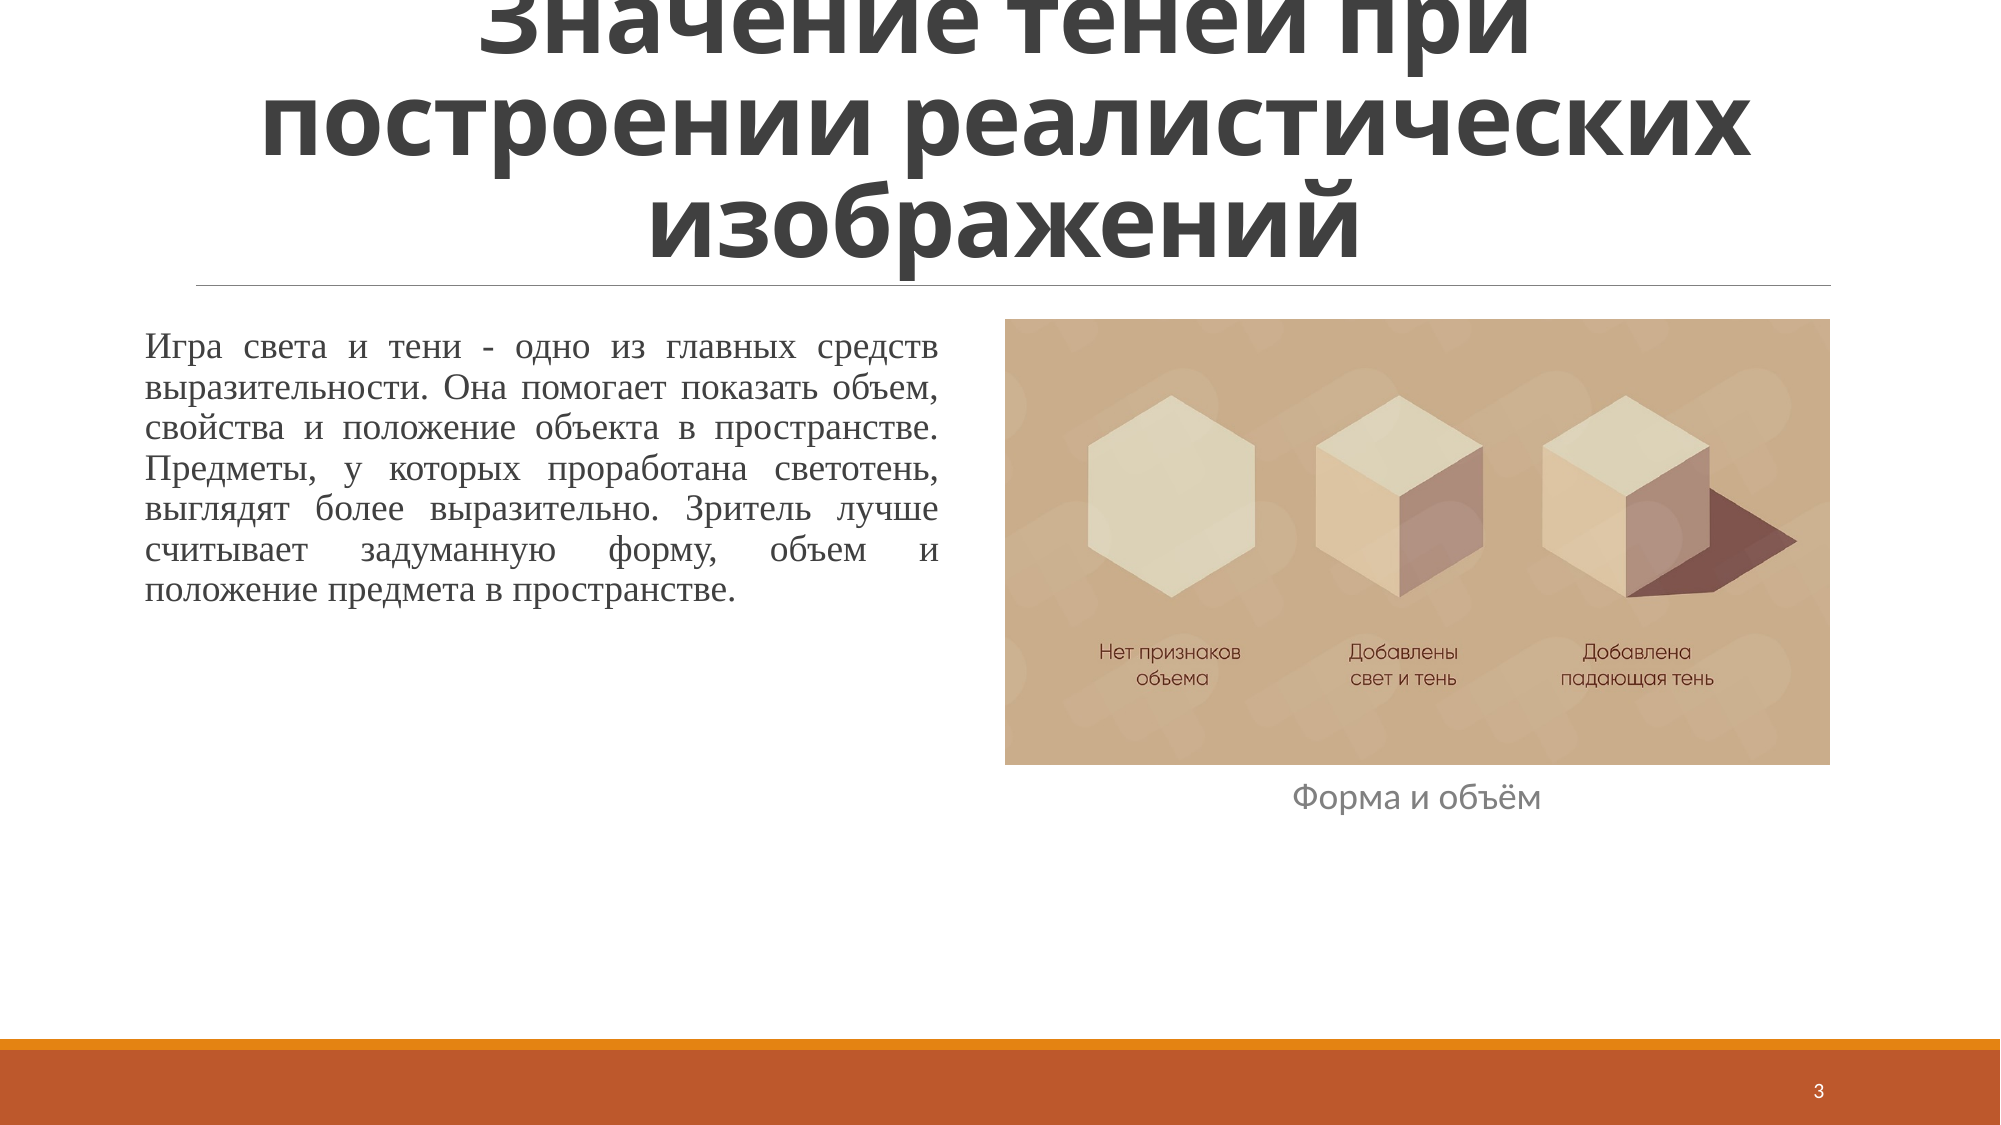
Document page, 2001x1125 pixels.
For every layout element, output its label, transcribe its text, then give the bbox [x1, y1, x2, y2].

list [1004, 318, 1831, 765]
list Игра света и тени - одно из главных средств выразительности. Она помогает показать объем, свойства и положение объекта в пространстве. Предметы, у которых проработана светотень, выглядят более выразительно. Зритель лучше считывает задуманную форму, объем и положение предмета в пространстве. [130, 319, 941, 979]
text_box Форма и объём [1214, 772, 1621, 825]
title Значение теней при построении реалистических изображений [180, 47, 1830, 285]
slide_number 3 [1624, 1059, 1840, 1120]
